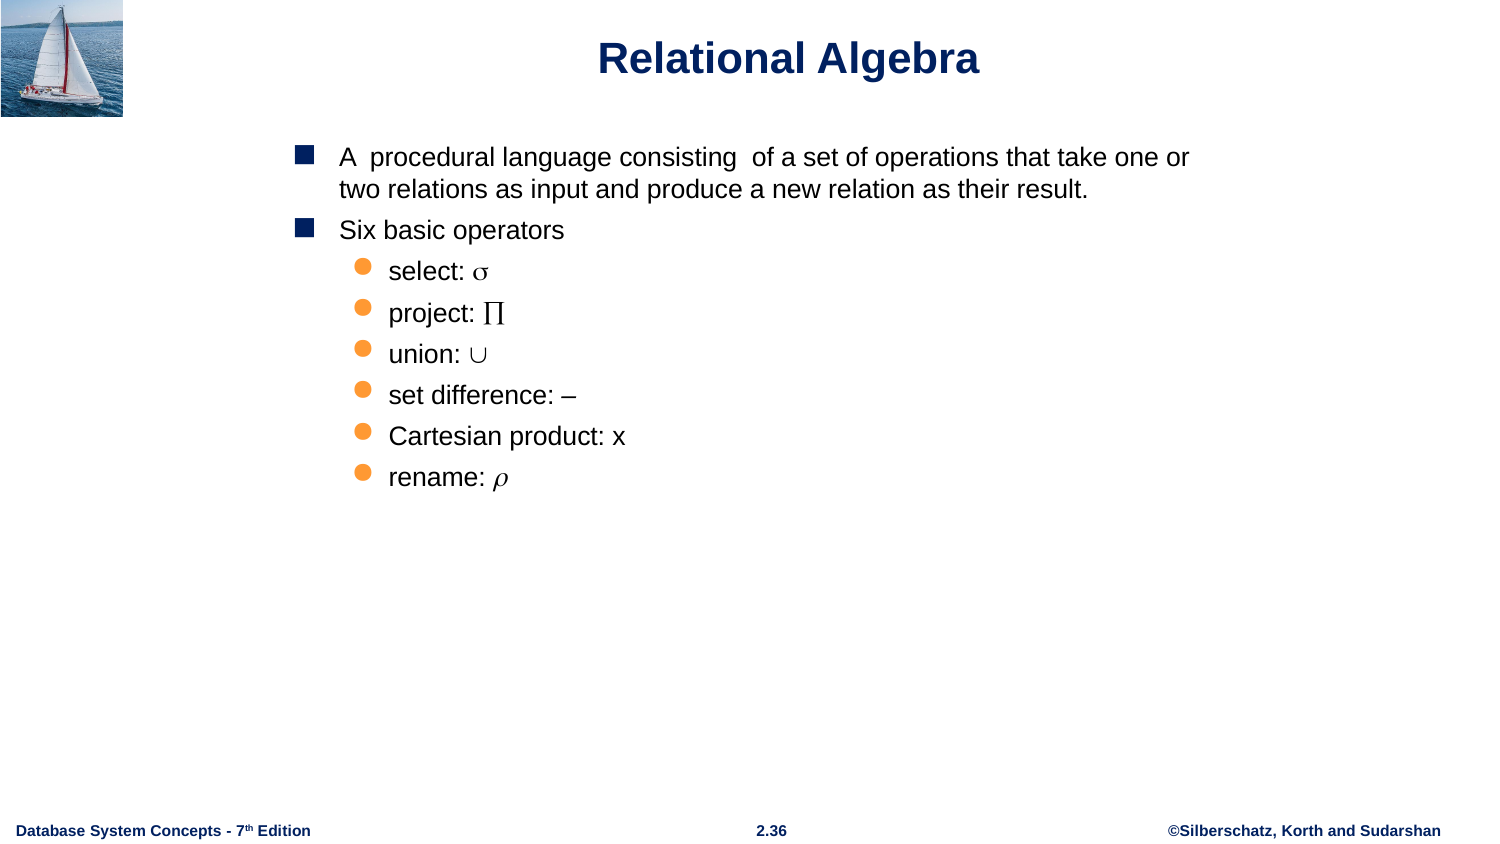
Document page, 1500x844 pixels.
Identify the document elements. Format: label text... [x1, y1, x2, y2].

list A procedural language consisting of a set of operations that take one or two relations as input and produce a new relation as their result. Six basic operators select:  project:  union:  set difference: – Cartesian product: x rename:  [282, 132, 1212, 733]
title Relational Algebra [125, 14, 1452, 90]
picture [0, 0, 123, 117]
